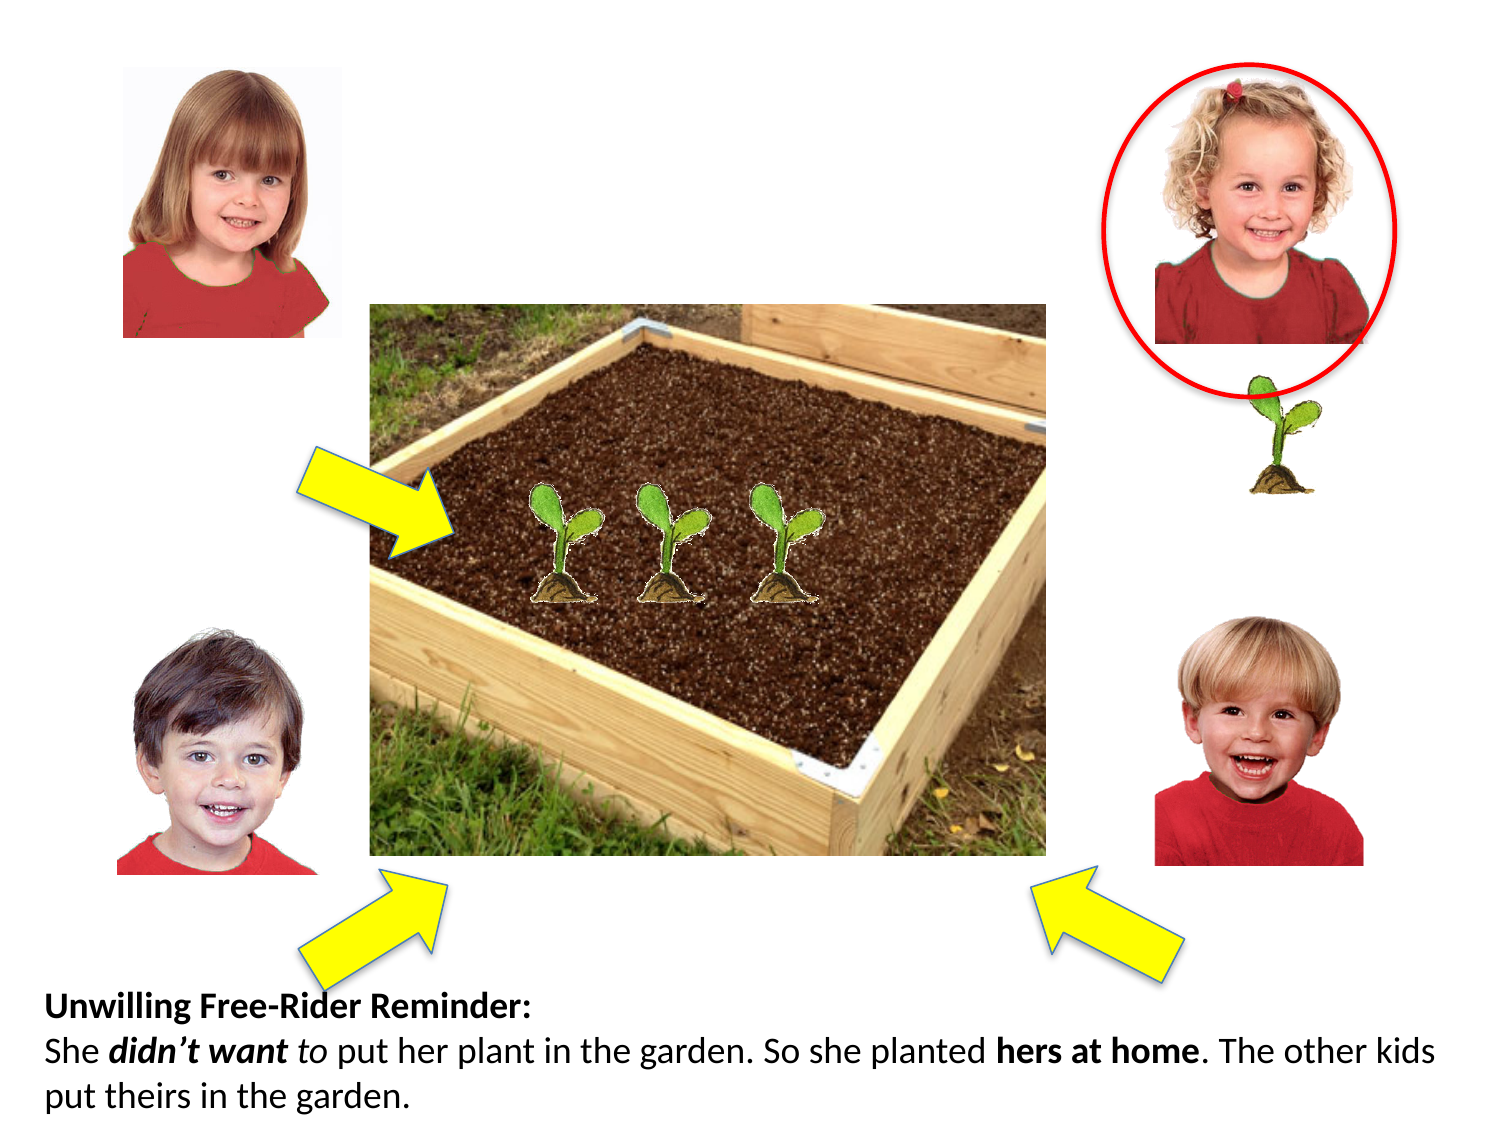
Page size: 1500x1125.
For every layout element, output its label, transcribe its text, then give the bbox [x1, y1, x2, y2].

picture [1154, 78, 1374, 344]
text_box [1103, 110, 1215, 392]
picture [1218, 351, 1354, 510]
picture [116, 614, 329, 875]
picture [369, 302, 1047, 856]
text_box [296, 445, 364, 523]
text_box [1029, 865, 1186, 973]
picture [1151, 614, 1365, 866]
text_box [297, 868, 449, 973]
picture [122, 66, 342, 338]
text_box [1196, 64, 1302, 76]
text_box [1378, 153, 1395, 309]
text_box Unwilling Free-Rider Reminder: She didn’t want to put her plant in the garden. So she planted hers at home. The other kids put theirs in the garden. [29, 973, 1500, 1124]
